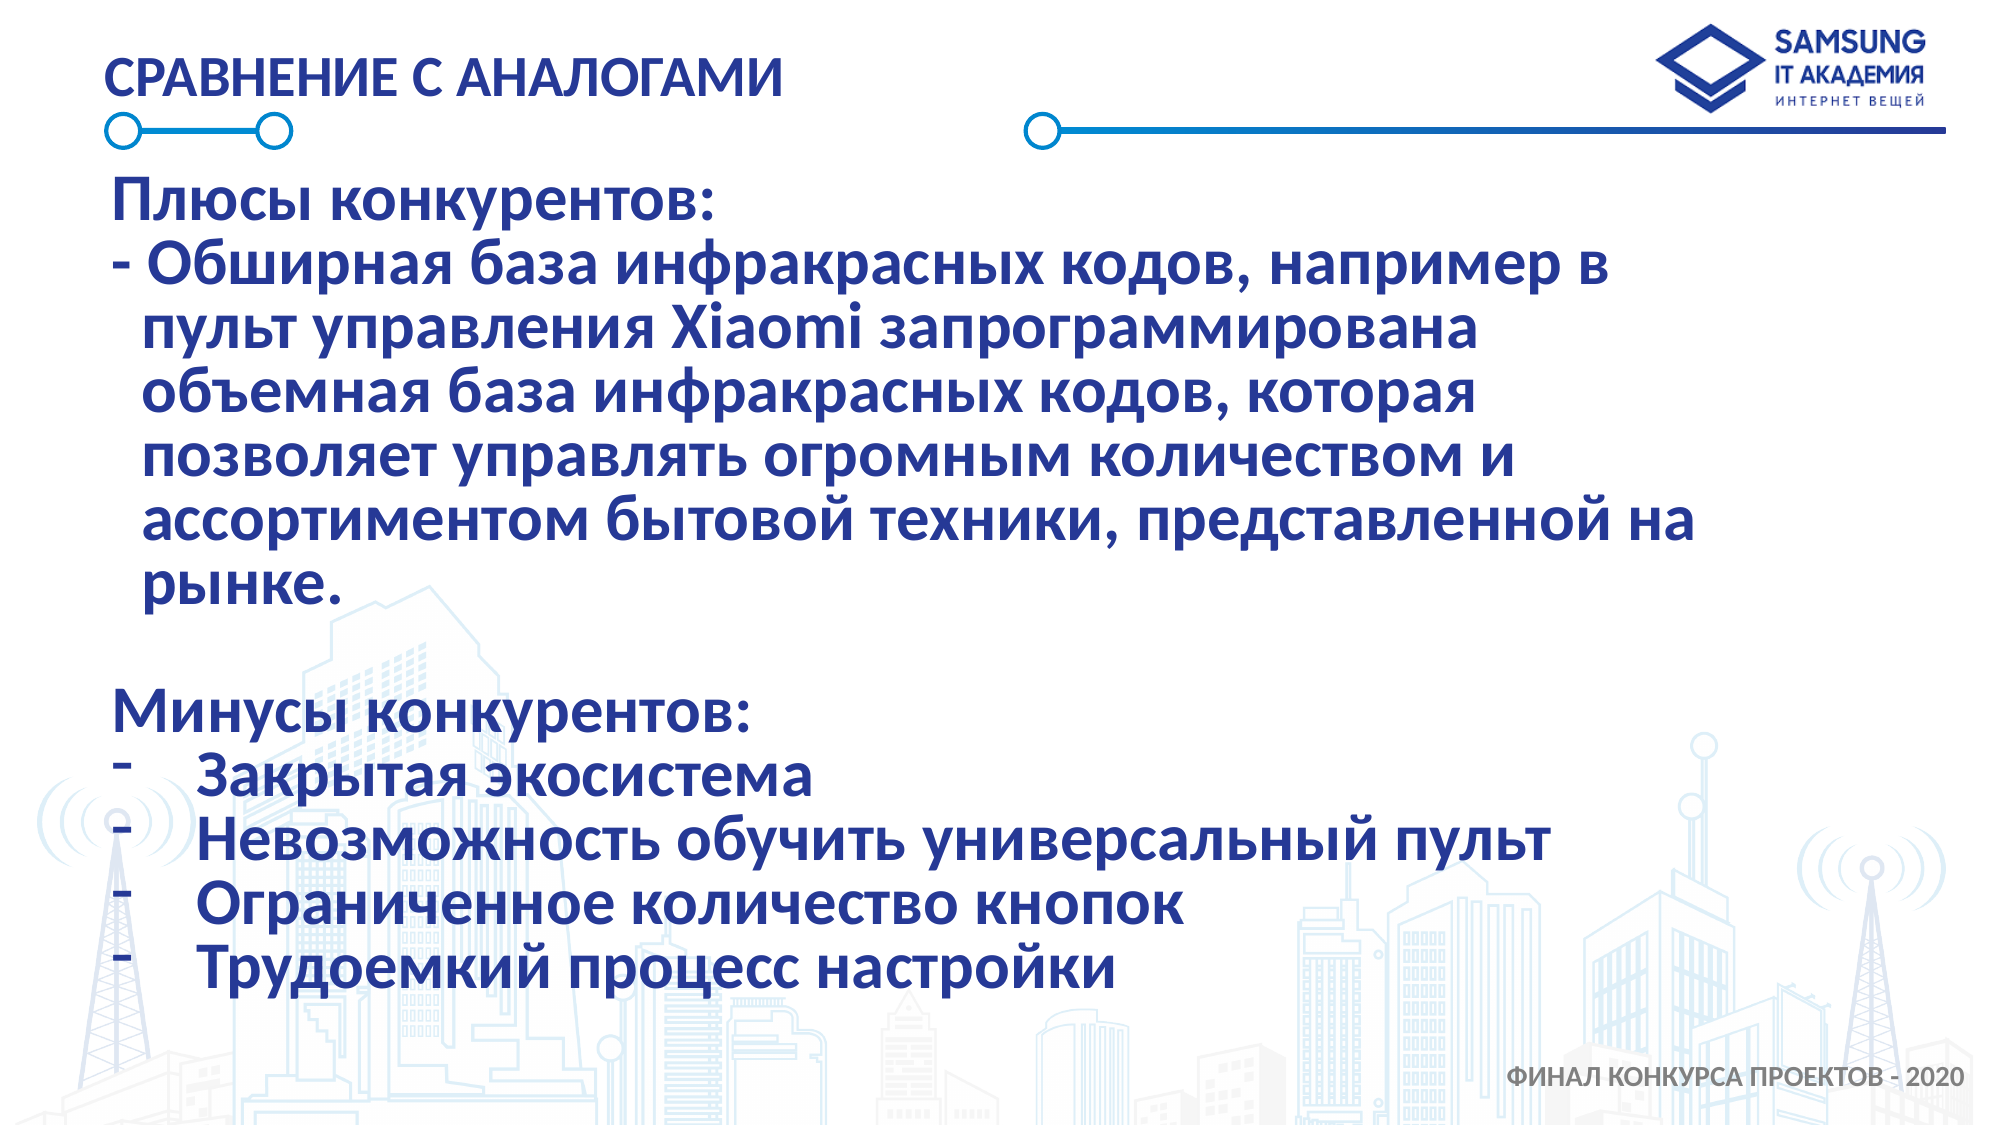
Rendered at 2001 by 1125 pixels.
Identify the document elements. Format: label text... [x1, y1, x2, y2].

picture [1635, 16, 1946, 121]
title СРАВНЕНИЕ С АНАЛОГАМИ [89, 46, 1532, 113]
text_box Плюсы конкурентов: - Обширная база инфракрасных кодов, например в пульт управления Xiaomi запрограммирована объемная база инфракрасных кодов, которая позволяет управлять огромным количеством и ассортиментом бытовой техники, представленной на рынке. Минусы конкурентов: Закрытая экосистема Невозможность обучить универсальный пульт Ограниченное количество кнопок Трудоемкий процесс настройки [97, 131, 1790, 1040]
